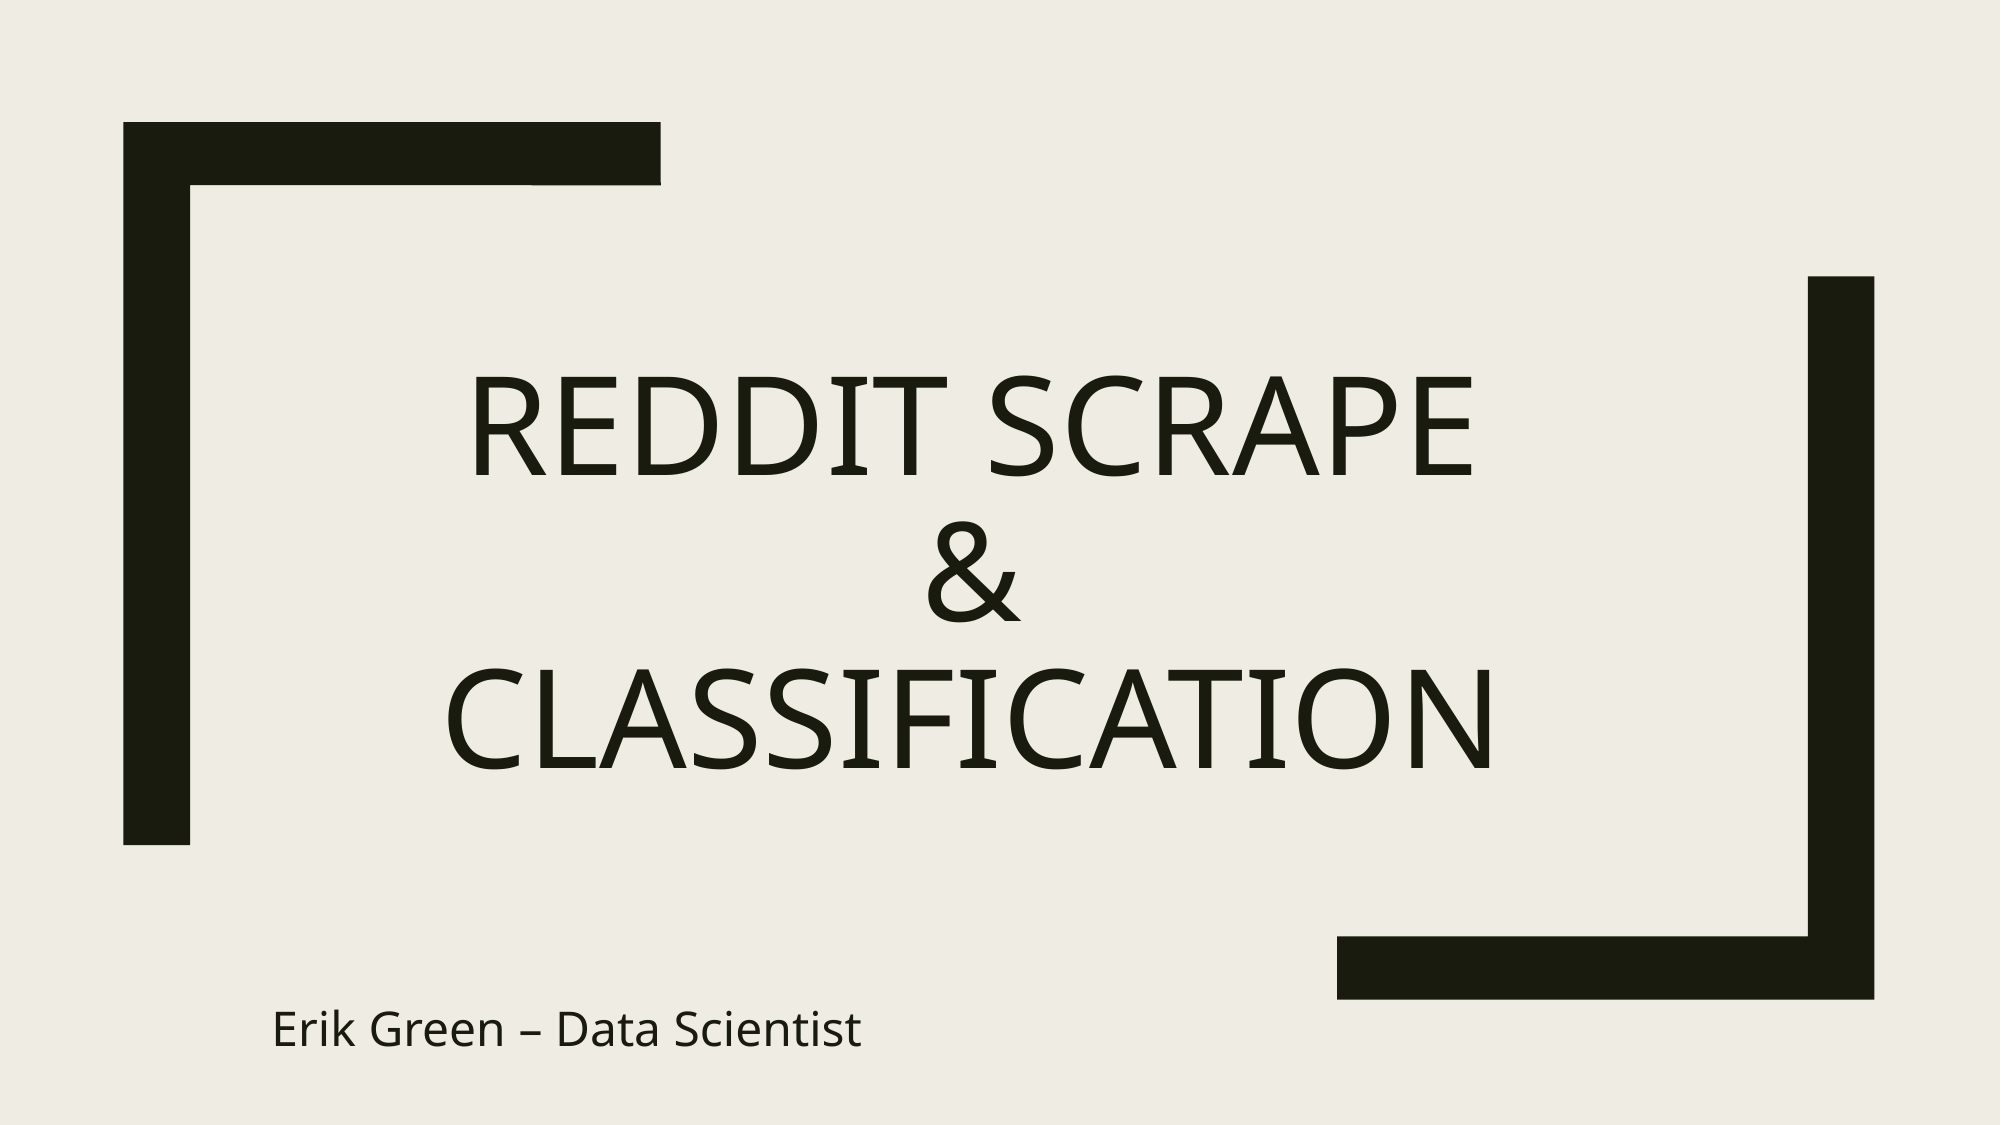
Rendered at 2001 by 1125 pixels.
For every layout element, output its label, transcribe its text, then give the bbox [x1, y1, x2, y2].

subtitle Erik Green – Data Scientist [213, 983, 921, 1080]
title Reddit scrape & Classification [286, 408, 1658, 806]
